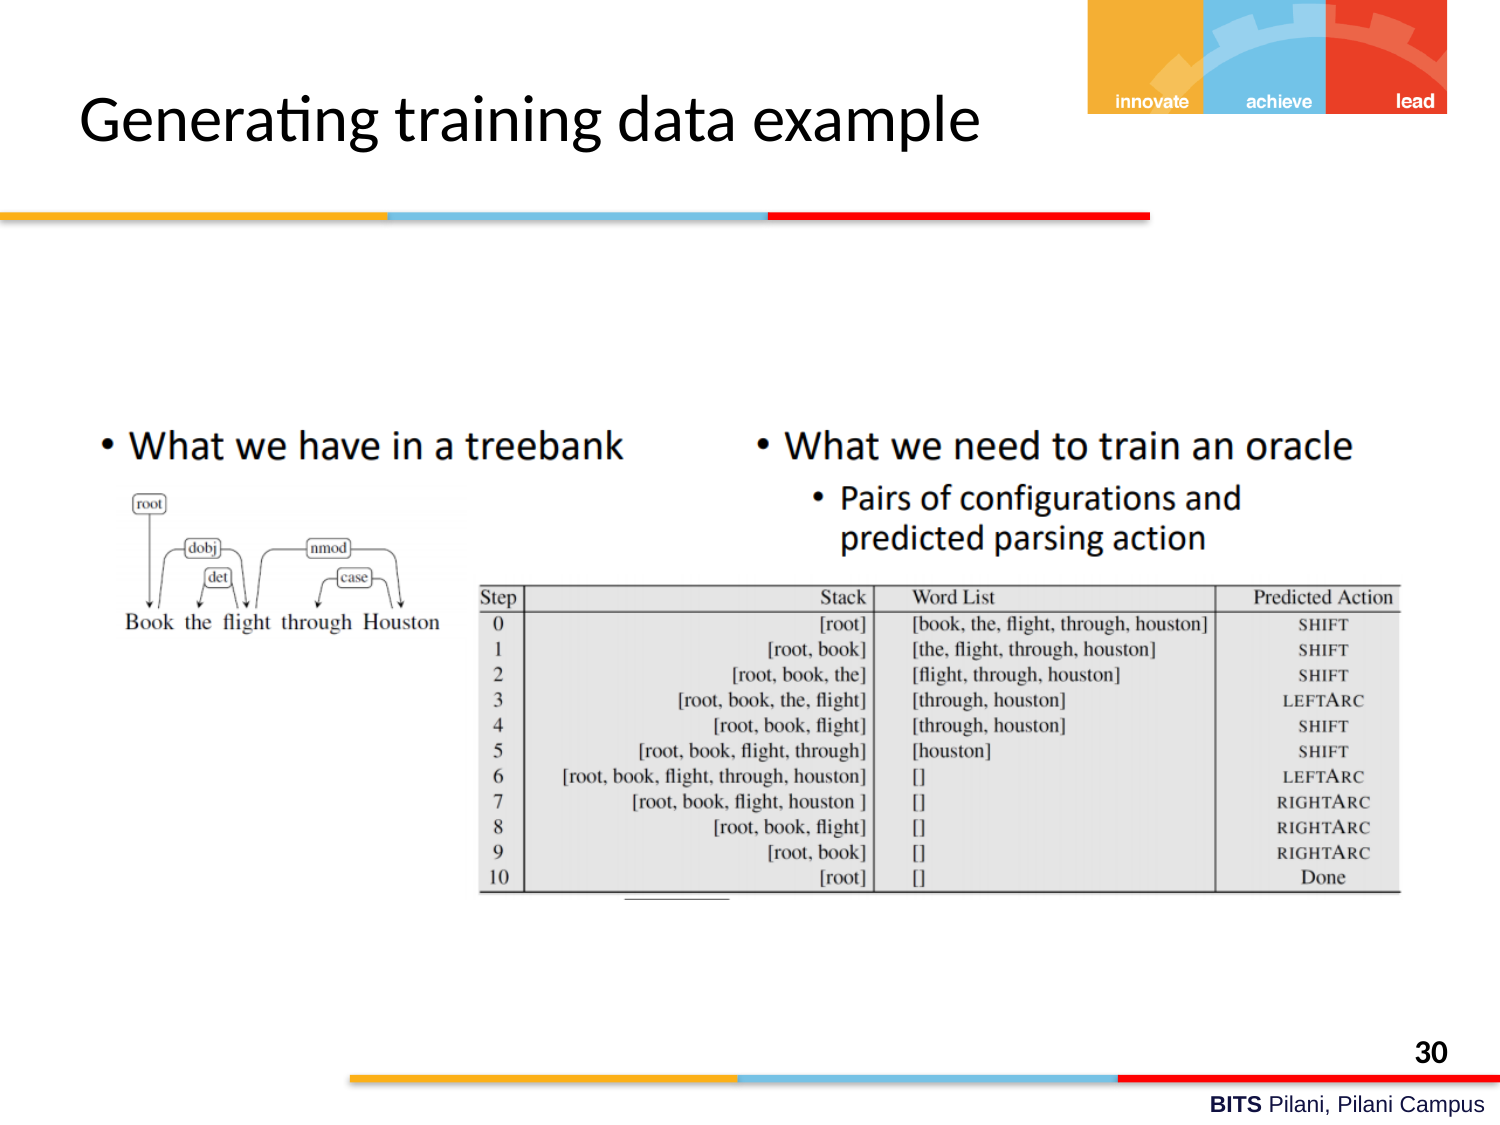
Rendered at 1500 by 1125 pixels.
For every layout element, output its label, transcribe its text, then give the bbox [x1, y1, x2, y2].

title Generating training data example [64, 45, 1069, 185]
picture [1087, 0, 1448, 114]
slide_number 30 [1399, 1023, 1500, 1072]
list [74, 367, 1426, 900]
footer [360, 1023, 1081, 1084]
